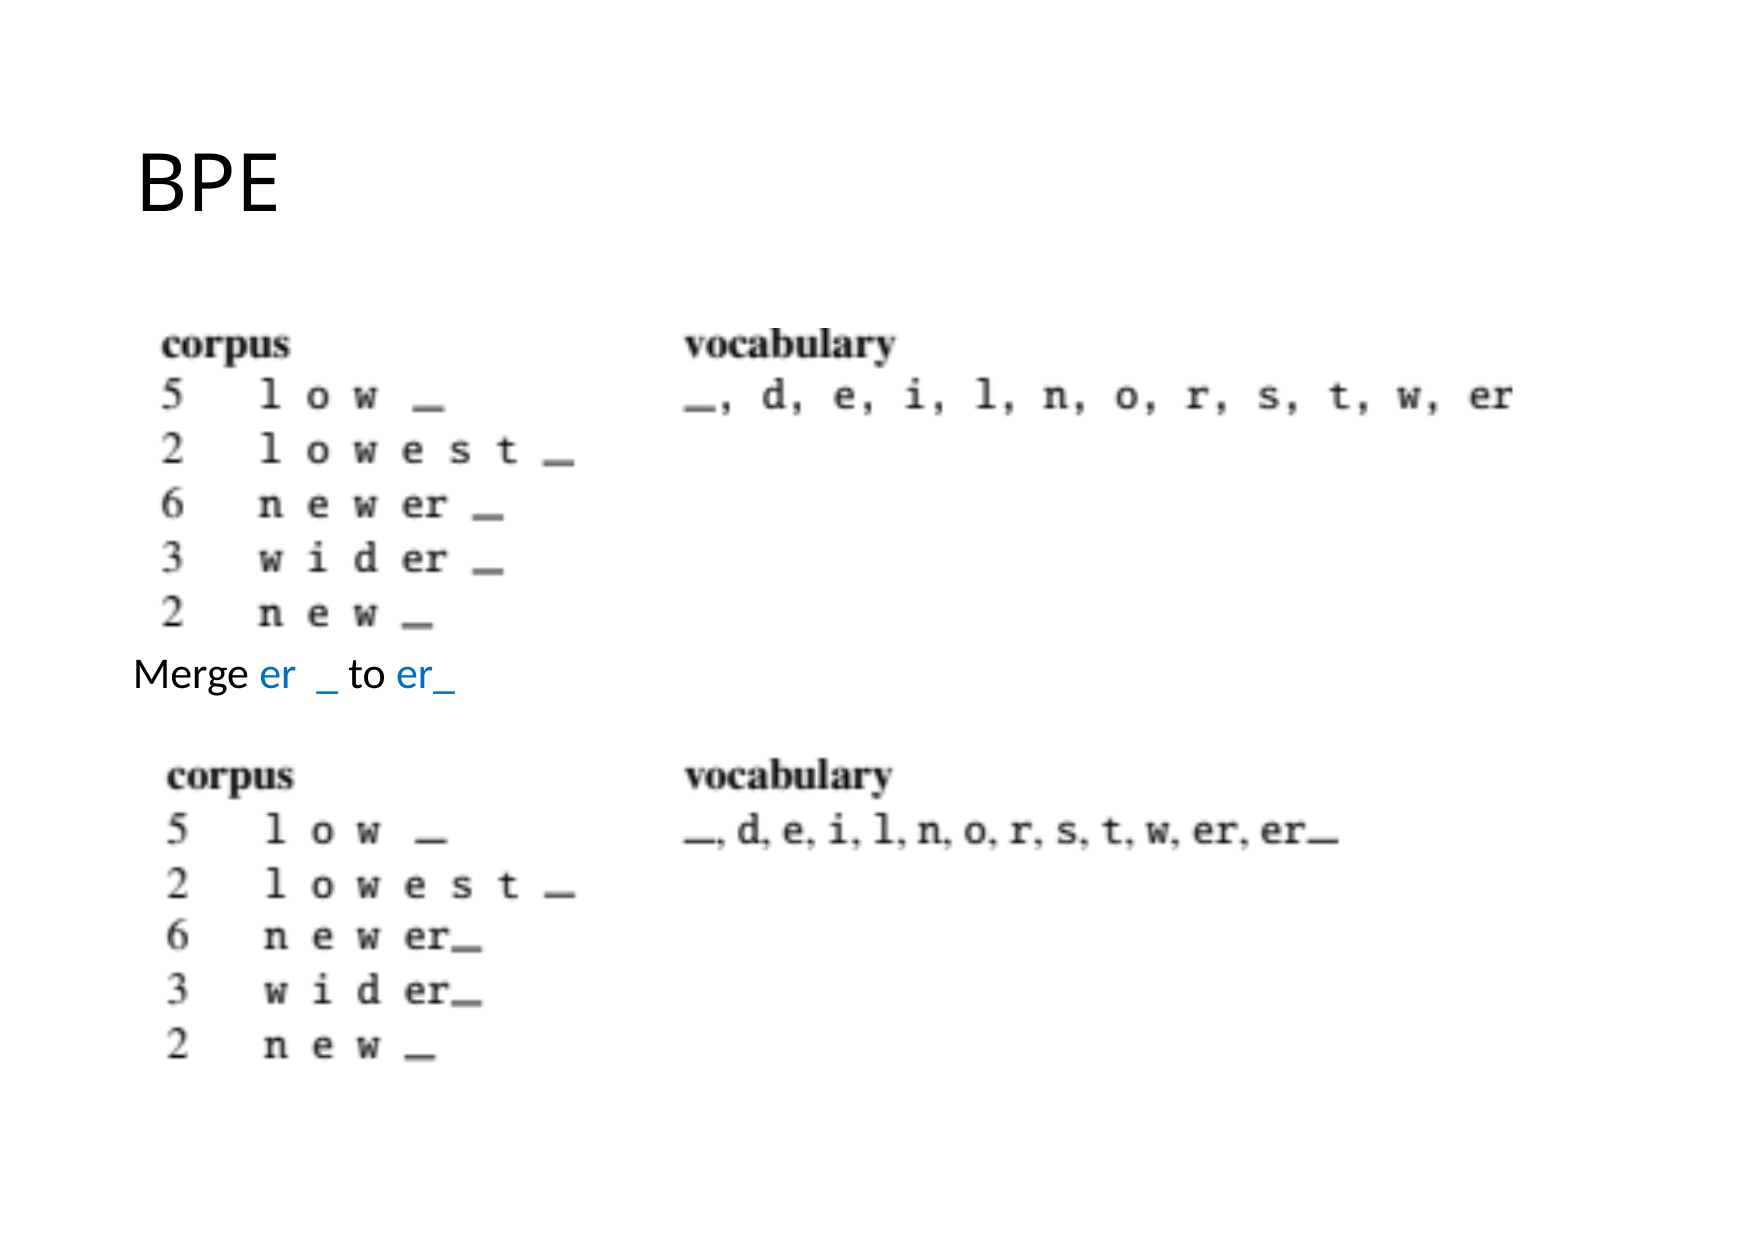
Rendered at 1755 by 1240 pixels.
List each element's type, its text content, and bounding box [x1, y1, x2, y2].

picture [157, 328, 1513, 637]
title BPE [120, 66, 1634, 306]
picture [159, 755, 1347, 1067]
text_box Merge er _ to er_ [118, 636, 471, 705]
